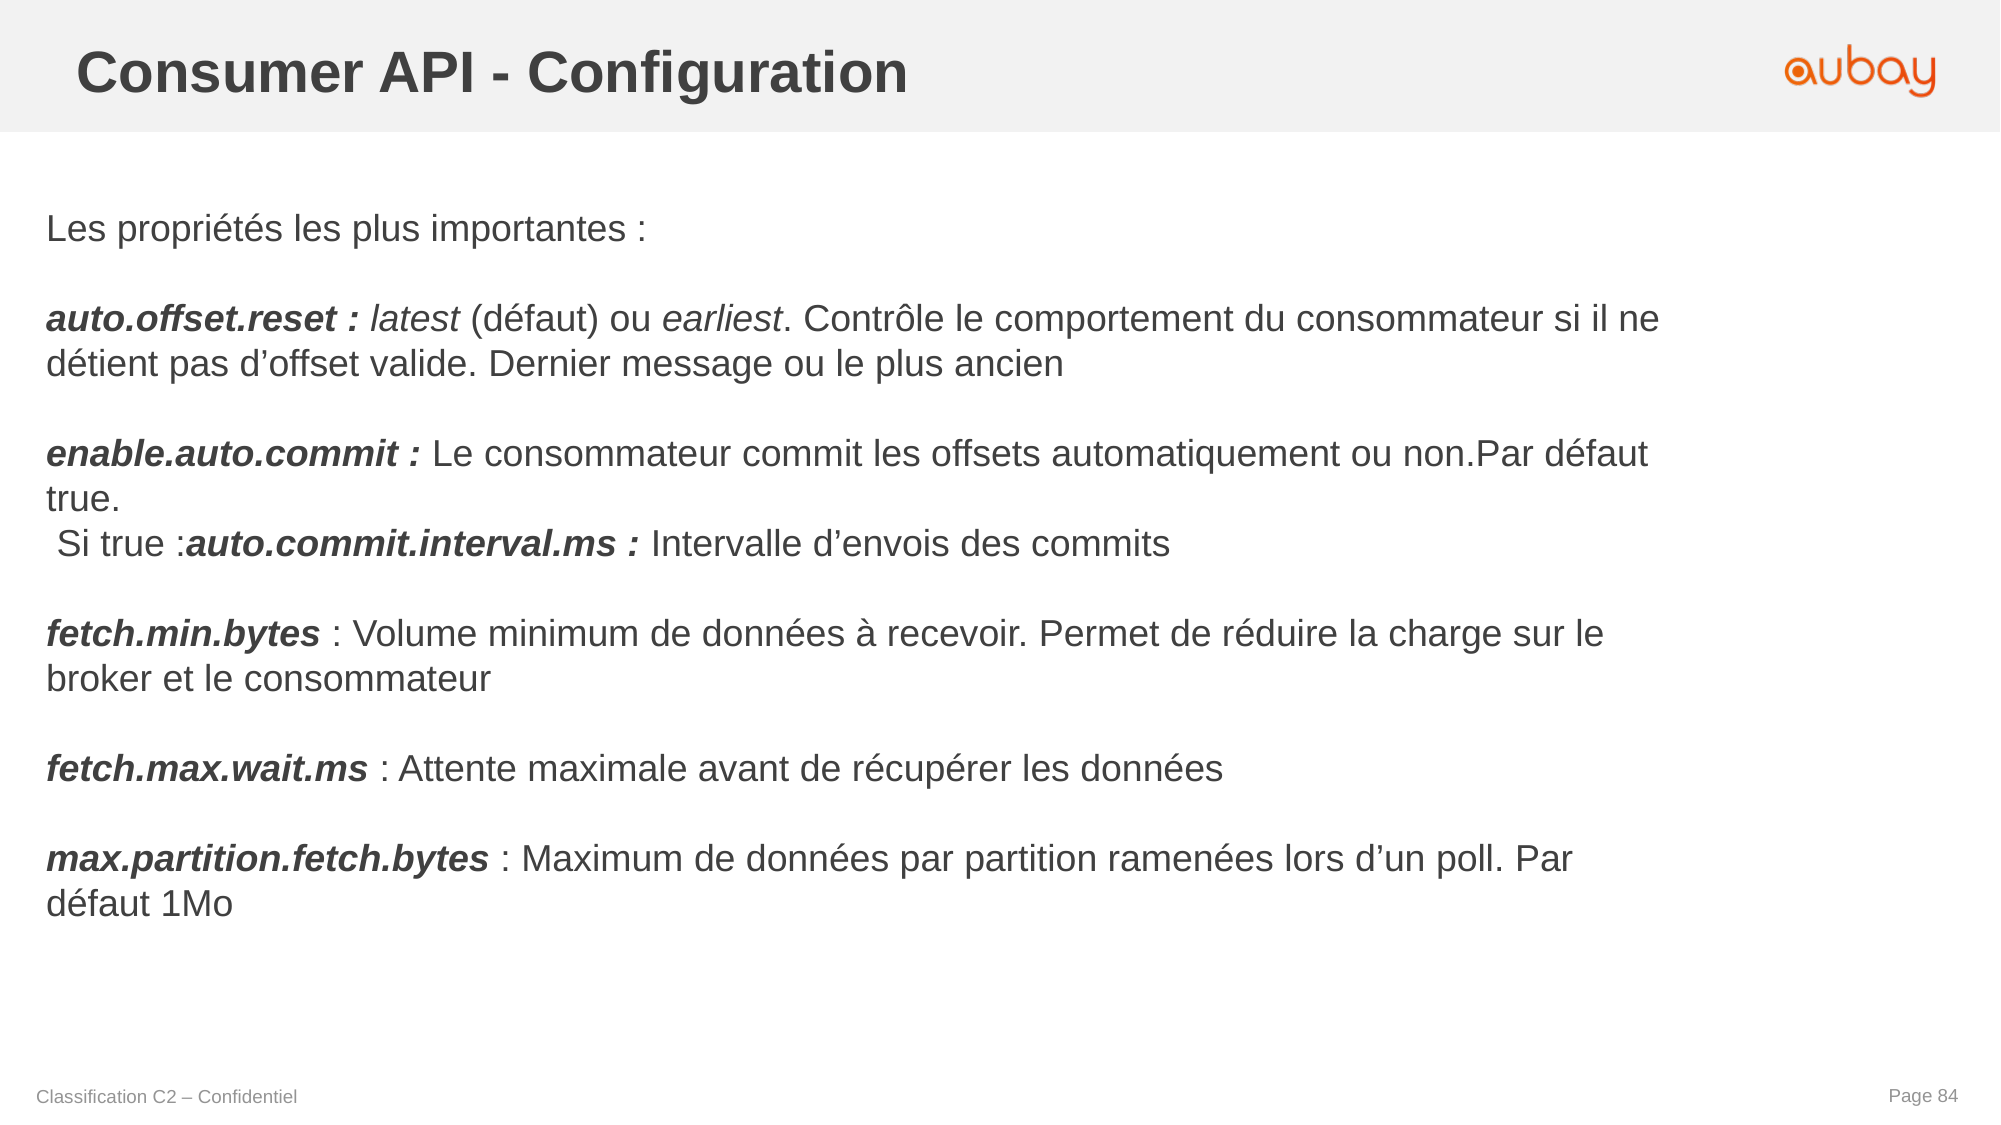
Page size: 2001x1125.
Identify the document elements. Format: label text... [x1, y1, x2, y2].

text_box Les propriétés les plus importantes : auto.offset.reset : latest (défaut) ou earliest. Contrôle le comportement du consommateur si il ne détient pas d’offset valide. Dernier message ou le plus ancien enable.auto.commit : Le consommateur commit les offsets automatiquement ou non.Par défaut true. Si true :auto.commit.interval.ms : Intervalle d’envois des commits fetch.min.bytes : Volume minimum de données à recevoir. Permet de réduire la charge sur le broker et le consommateur fetch.max.wait.ms : Attente maximale avant de récupérer les données max.partition.fetch.bytes : Maximum de données par partition ramenées lors d’un poll. Par défaut 1Mo [31, 151, 1689, 1125]
picture [1781, 26, 1939, 116]
list Consumer API - Configuration [61, 33, 1720, 115]
